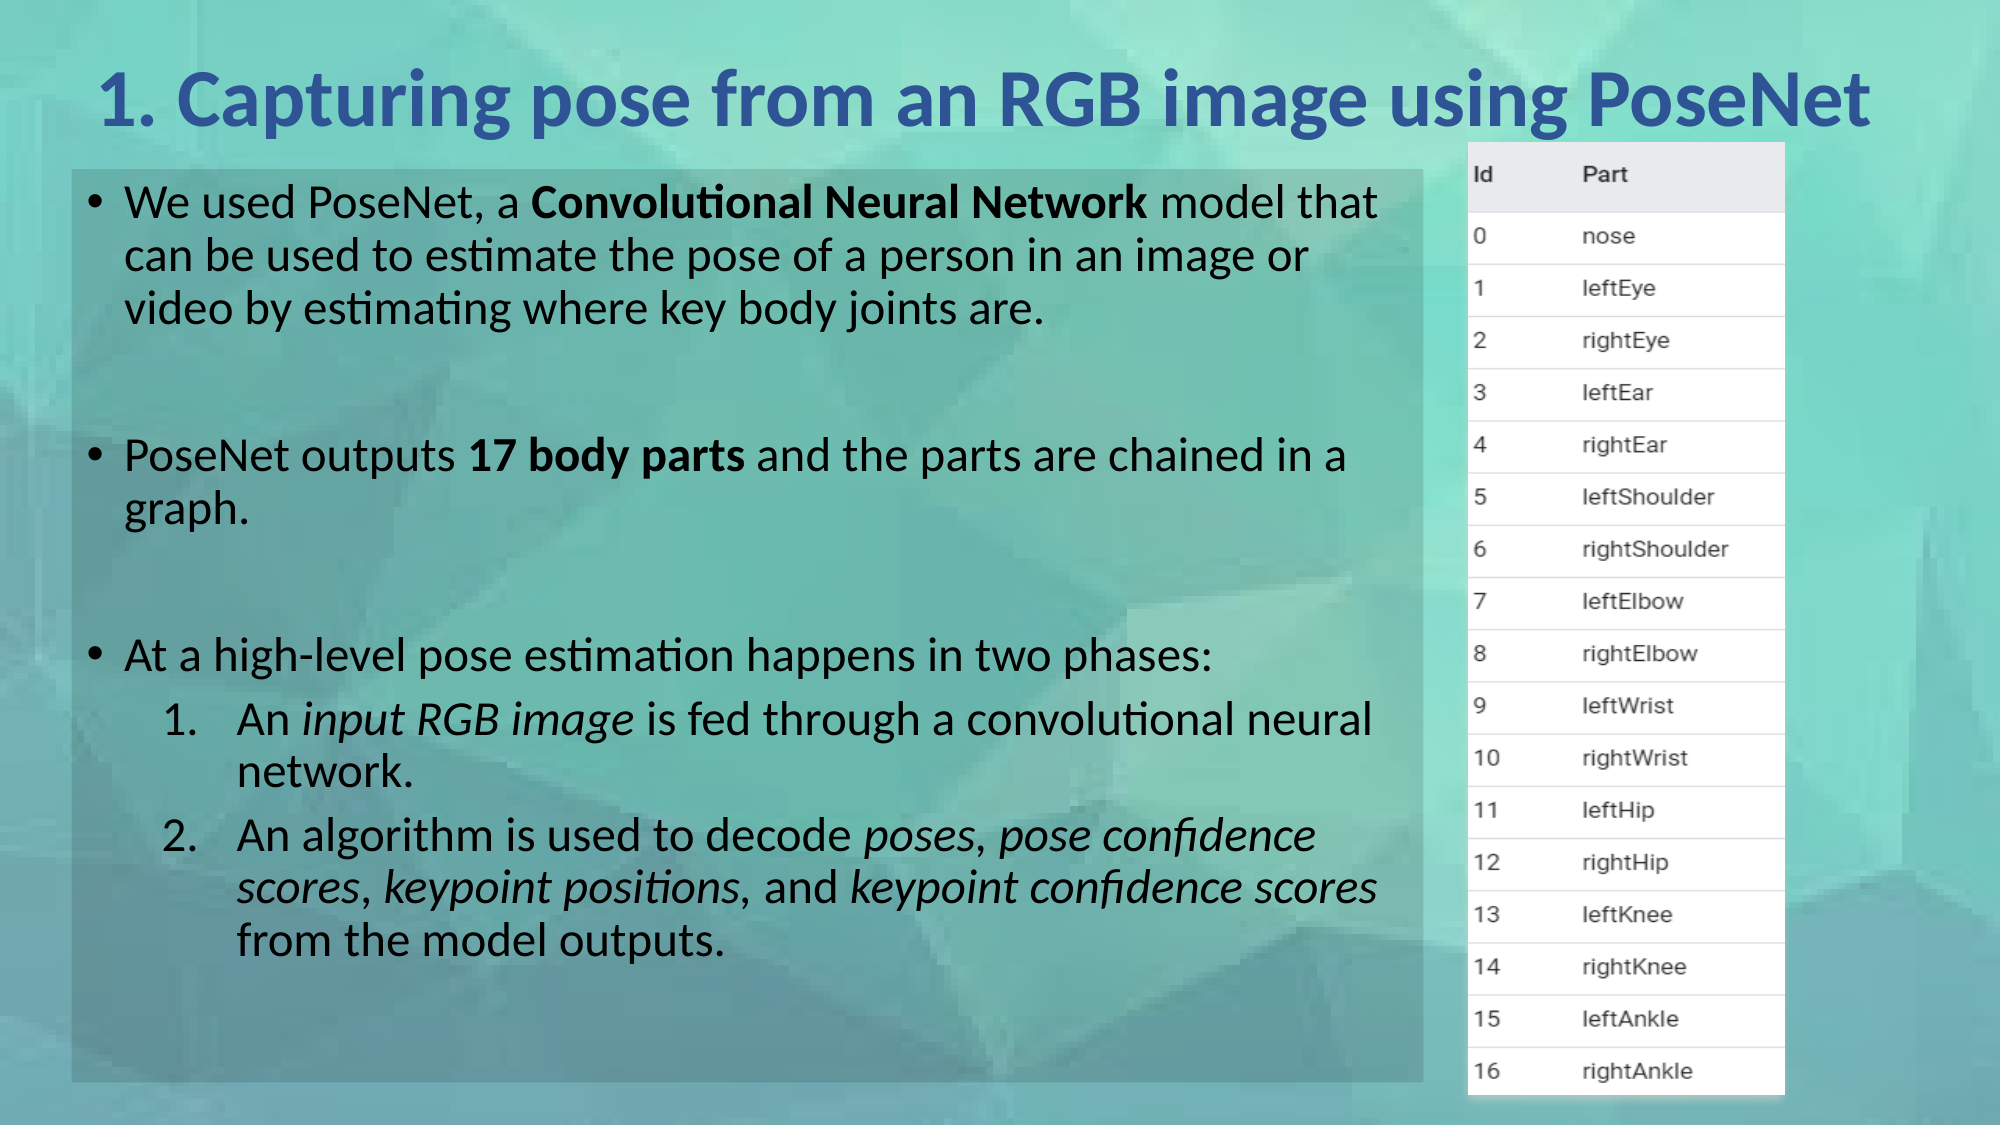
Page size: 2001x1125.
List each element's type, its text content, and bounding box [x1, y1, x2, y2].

list We used PoseNet, a Convolutional Neural Network model that can be used to estimate the pose of a person in an image or video by estimating where key body joints are. PoseNet outputs 17 body parts and the parts are chained in a graph. At a high-level pose estimation happens in two phases: An input RGB image is fed through a convolutional neural network. An algorithm is used to decode poses, pose confidence scores, keypoint positions, and keypoint confidence scores from the model outputs. [71, 169, 1424, 1083]
title 1. Capturing pose from an RGB image using PoseNet [80, 19, 1952, 180]
picture [1468, 141, 1785, 1096]
